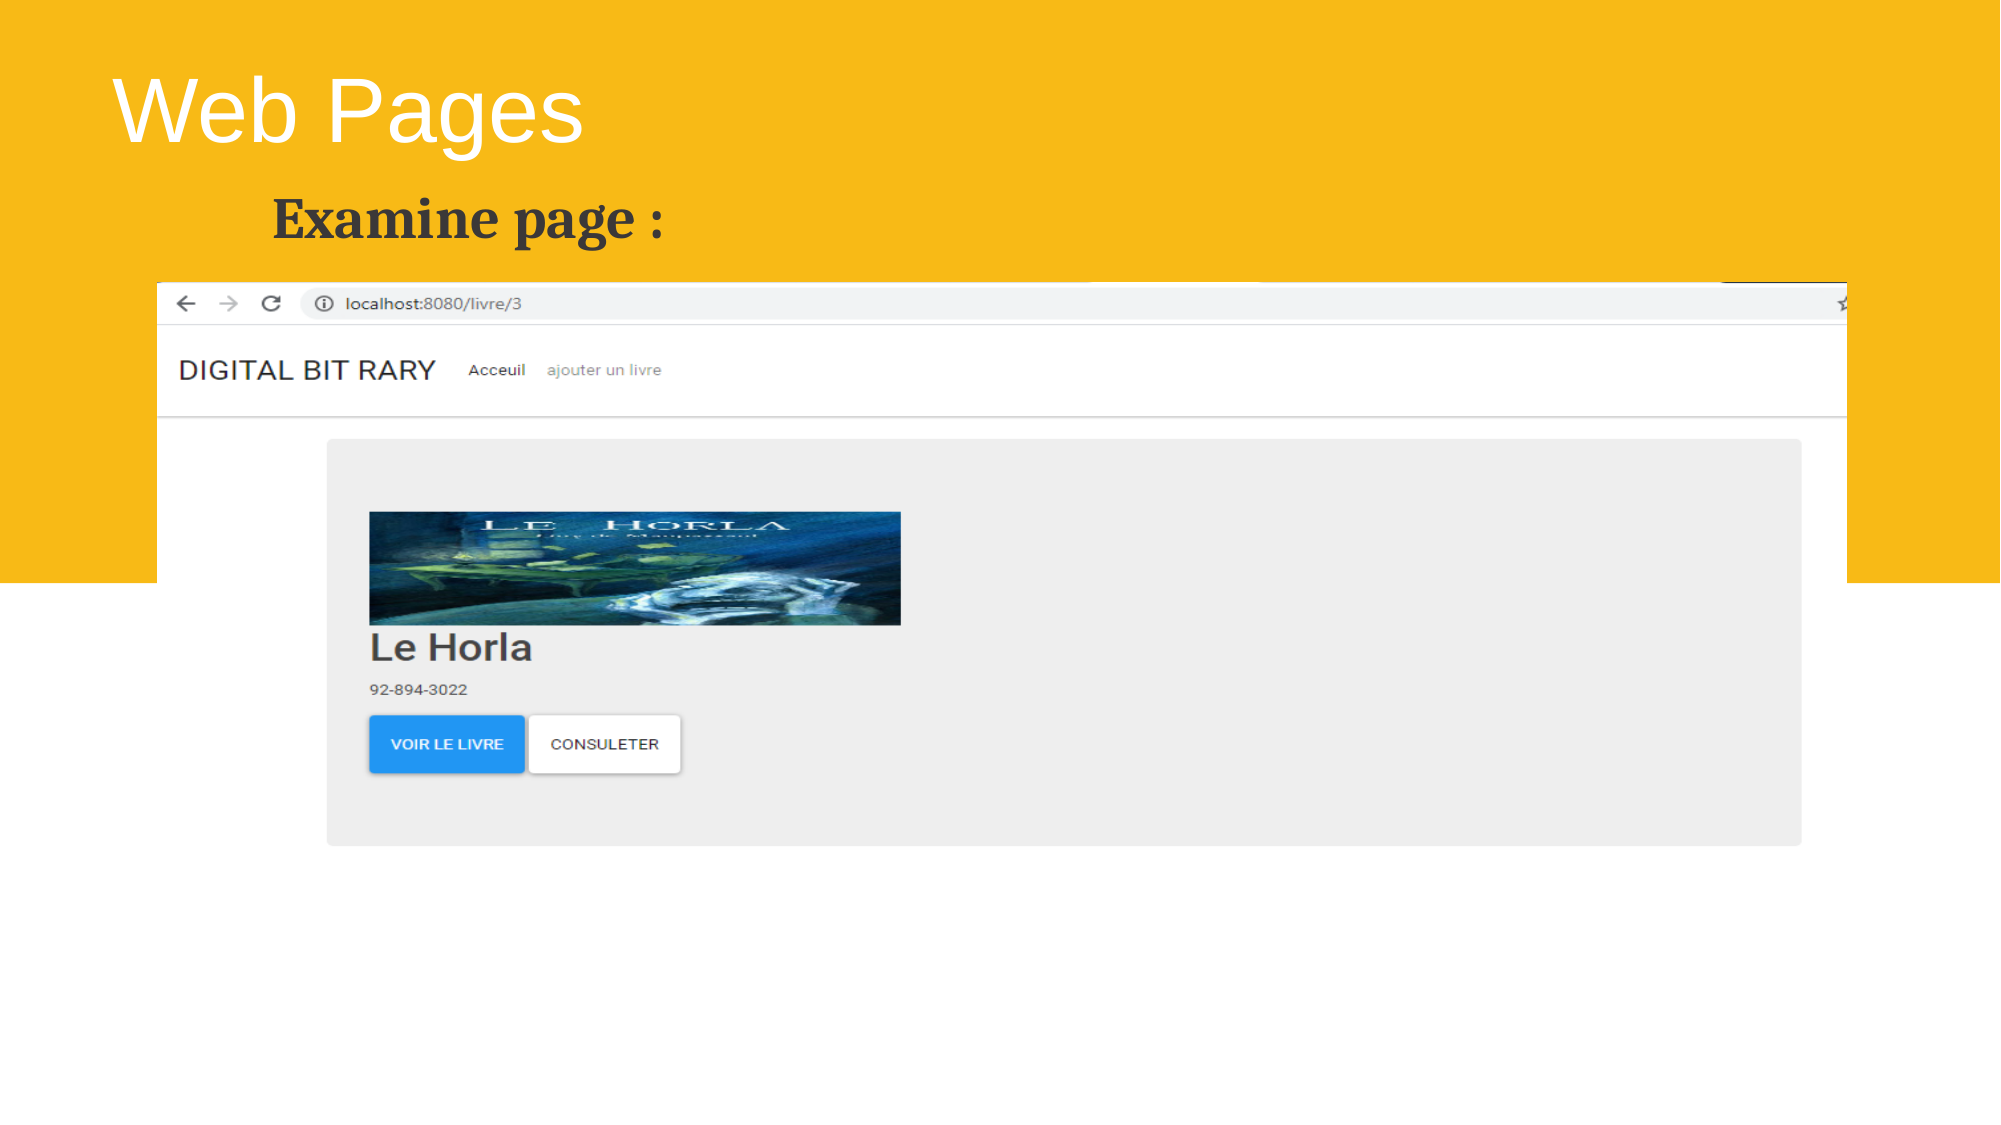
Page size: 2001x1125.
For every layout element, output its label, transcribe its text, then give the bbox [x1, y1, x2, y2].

picture [157, 282, 1847, 1068]
text_box Examine page : [122, 175, 715, 295]
list Web Pages [98, 53, 1724, 173]
